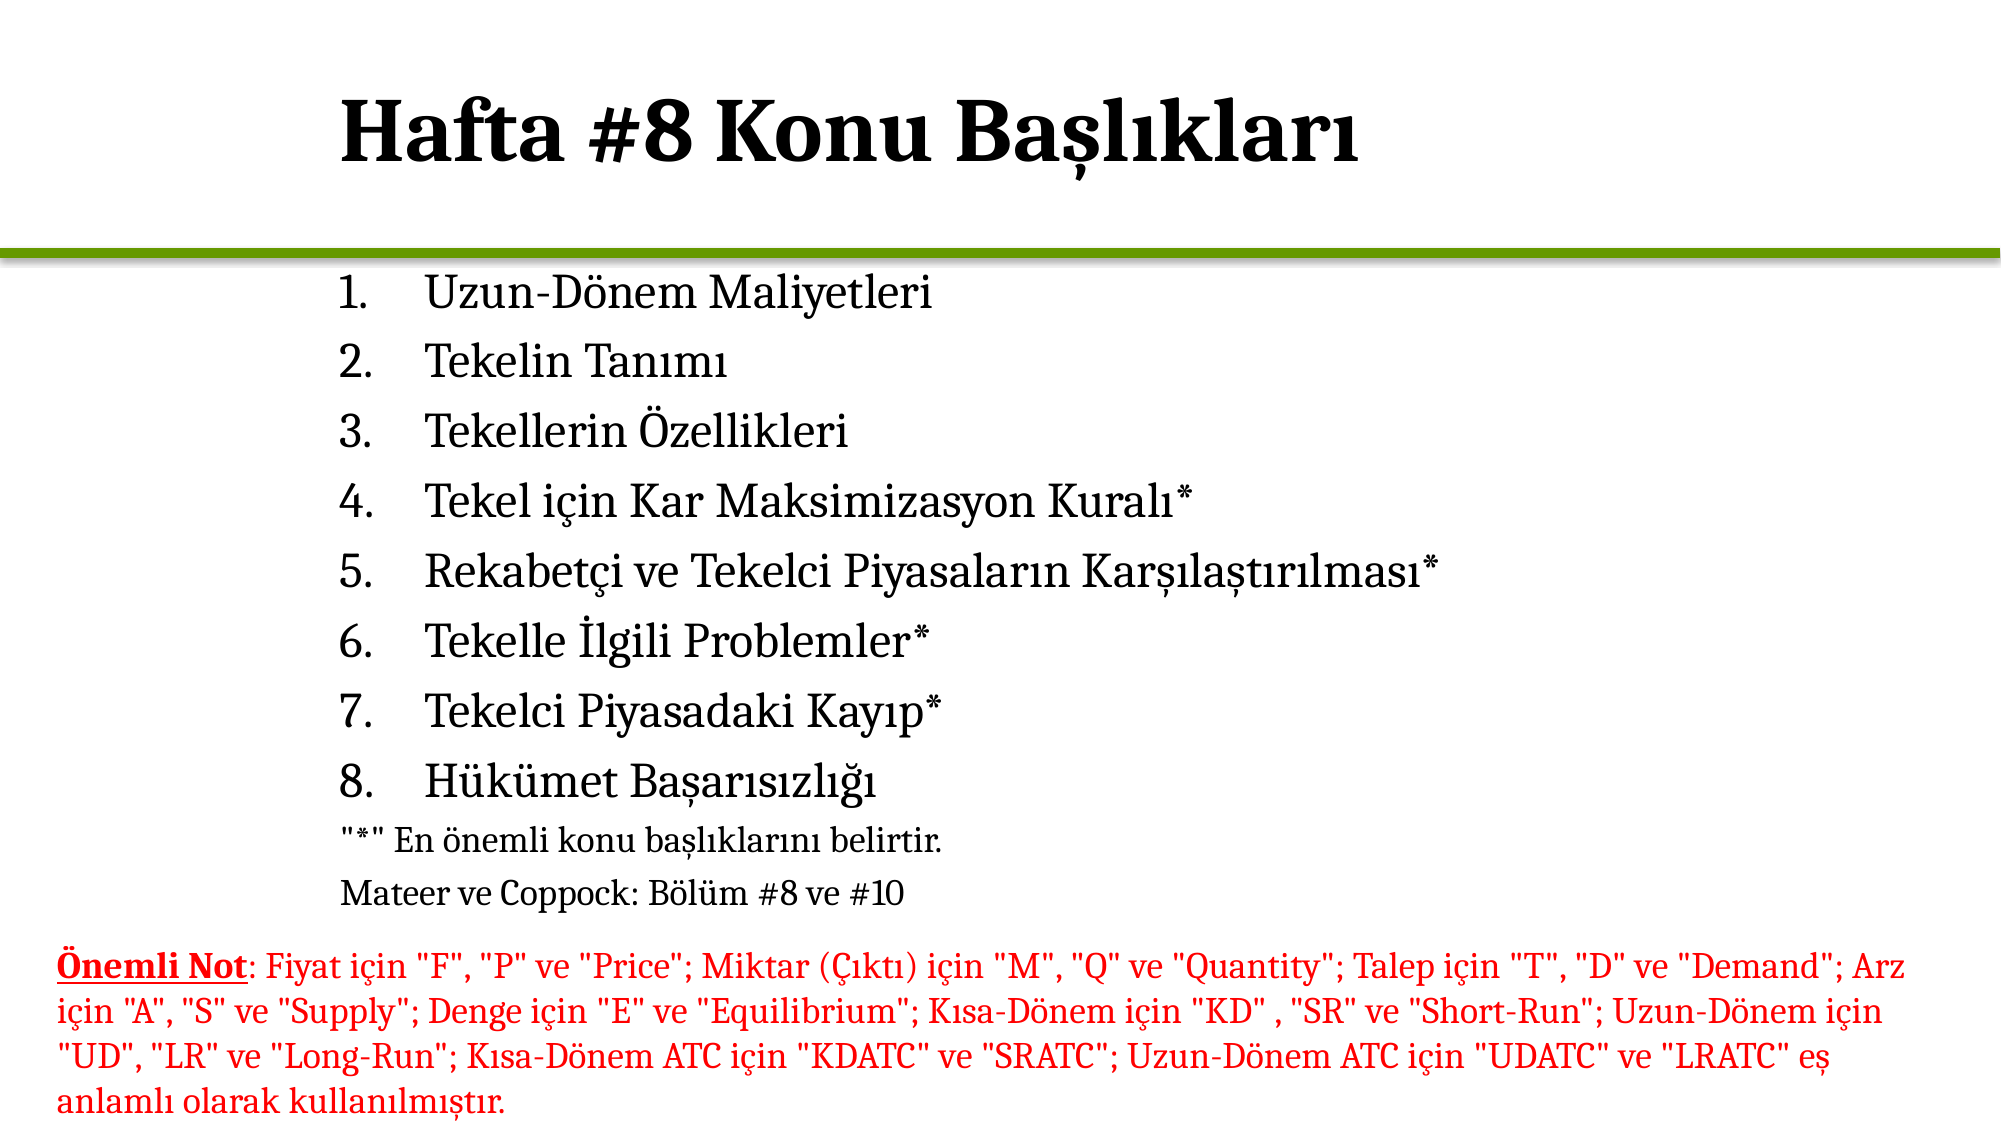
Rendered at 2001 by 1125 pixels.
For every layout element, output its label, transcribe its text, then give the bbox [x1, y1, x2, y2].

text_box Önemli Not: Fiyat için "F", "P" ve "Price"; Miktar (Çıktı) için "M", "Q" ve "Quantity"; Talep için "T", "D" ve "Demand"; Arz için "A", "S" ve "Supply"; Denge için "E" ve "Equilibrium"; Kısa-Dönem için "KD" , "SR" ve "Short-Run"; Uzun-Dönem için "UD", "LR" ve "Long-Run"; Kısa-Dönem ATC için "KDATC" ve "SRATC"; Uzun-Dönem ATC için "UDATC" ve "LRATC" eş anlamlı olarak kullanılmıştır. [42, 934, 1961, 1125]
list Uzun-Dönem Maliyetleri Tekelin Tanımı Tekellerin Özellikleri Tekel için Kar Maksimizasyon Kuralı* Rekabetçi ve Tekelci Piyasaların Karşılaştırılması* Tekelle İlgili Problemler* Tekelci Piyasadaki Kayıp* Hükümet Başarısızlığı "*" En önemli konu başlıklarını belirtir. Mateer ve Coppock: Bölüm #8 ve #10 [324, 250, 1675, 923]
title Hafta #8 Konu Başlıkları [324, 0, 1675, 250]
